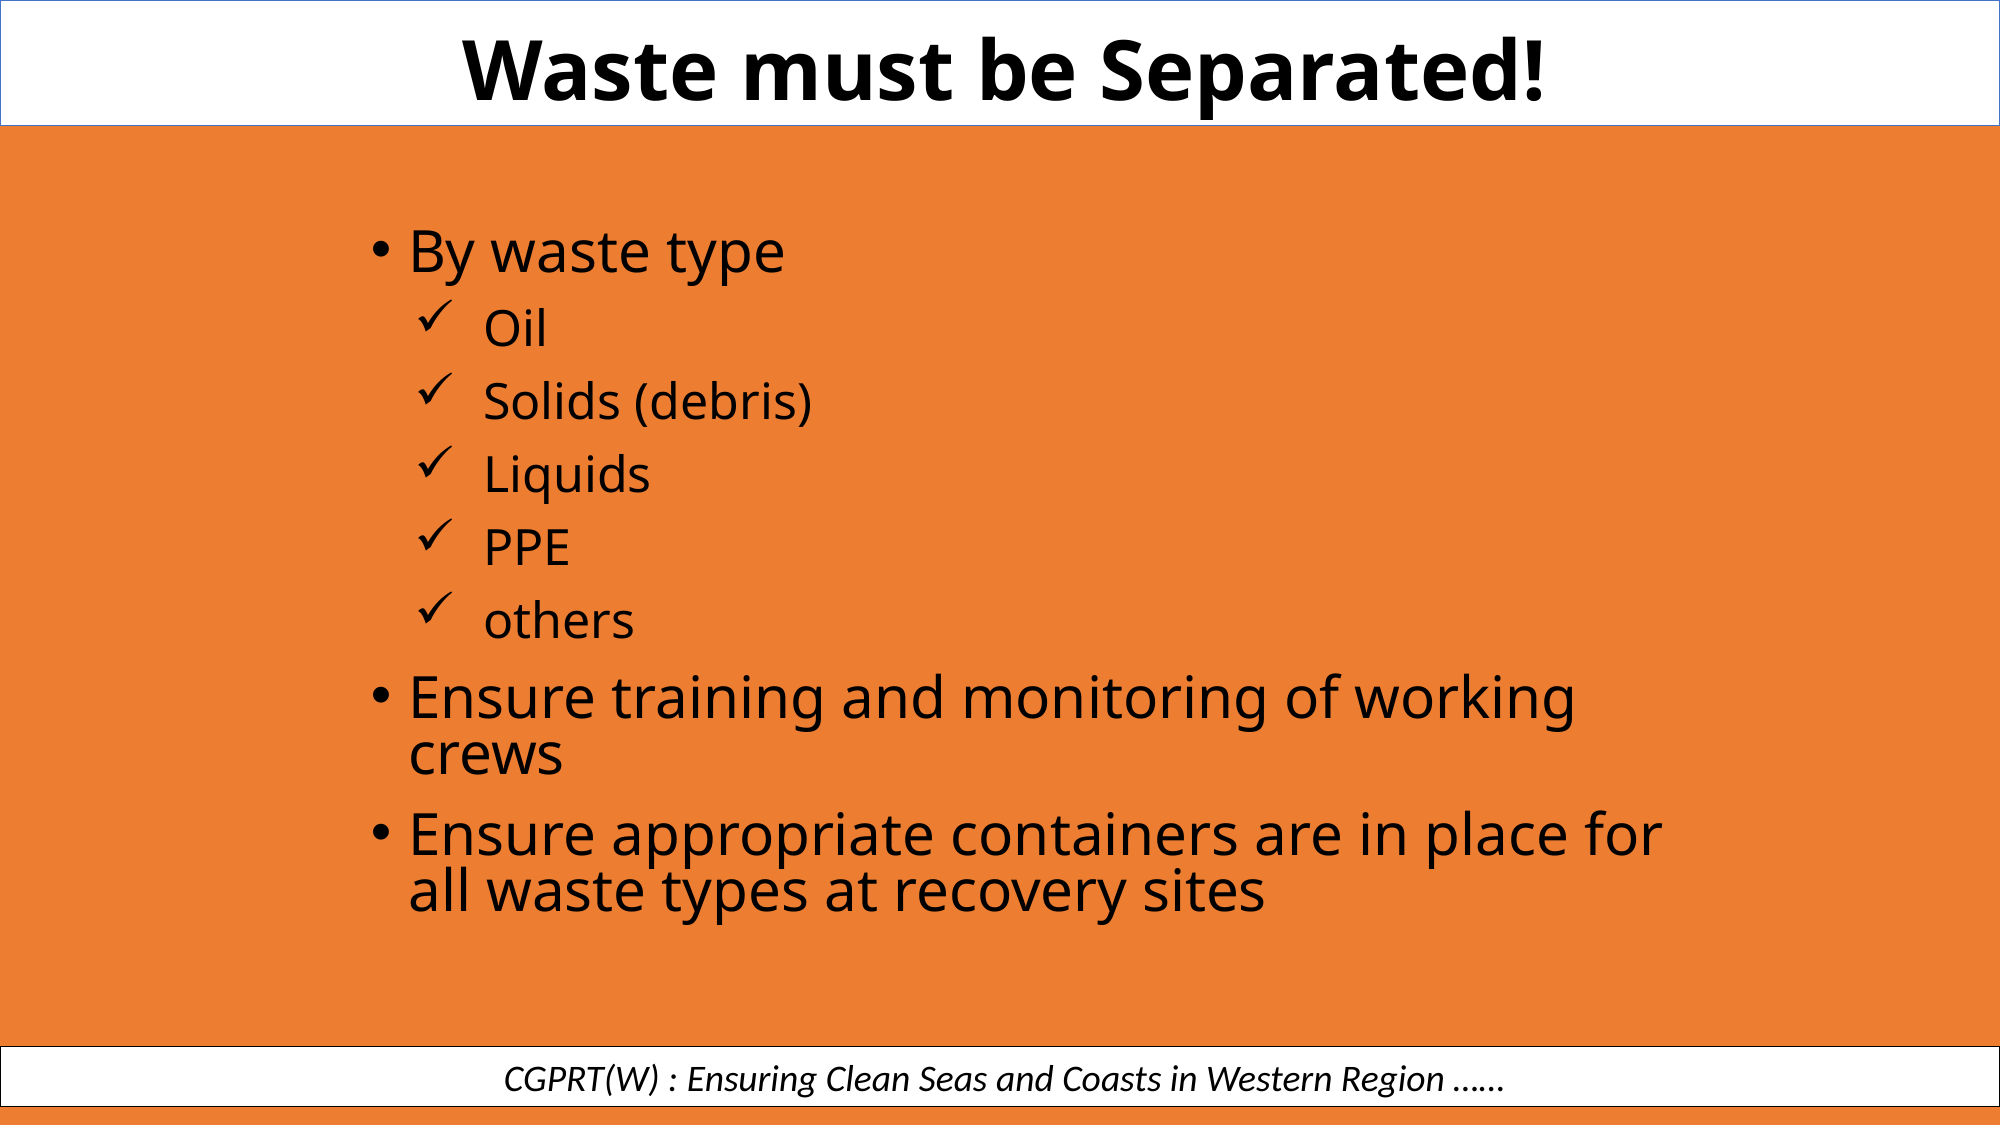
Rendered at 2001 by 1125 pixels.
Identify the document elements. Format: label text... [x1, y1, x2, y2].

text_box CGPRT(W) : Ensuring Clean Seas and Coasts in Western Region …… [1751, 1046, 2000, 1107]
text_box By waste type Oil Solids (debris) Liquids PPE others Ensure training and monitoring of working crews Ensure appropriate containers are in place for all waste types at recovery sites [356, 220, 1751, 1107]
text_box [0, 0, 2000, 126]
text_box Waste must be Separated! [74, 21, 1935, 114]
text_box CGPRT(W) : Ensuring Clean Seas and Coasts in Western Region …… [0, 1046, 356, 1107]
